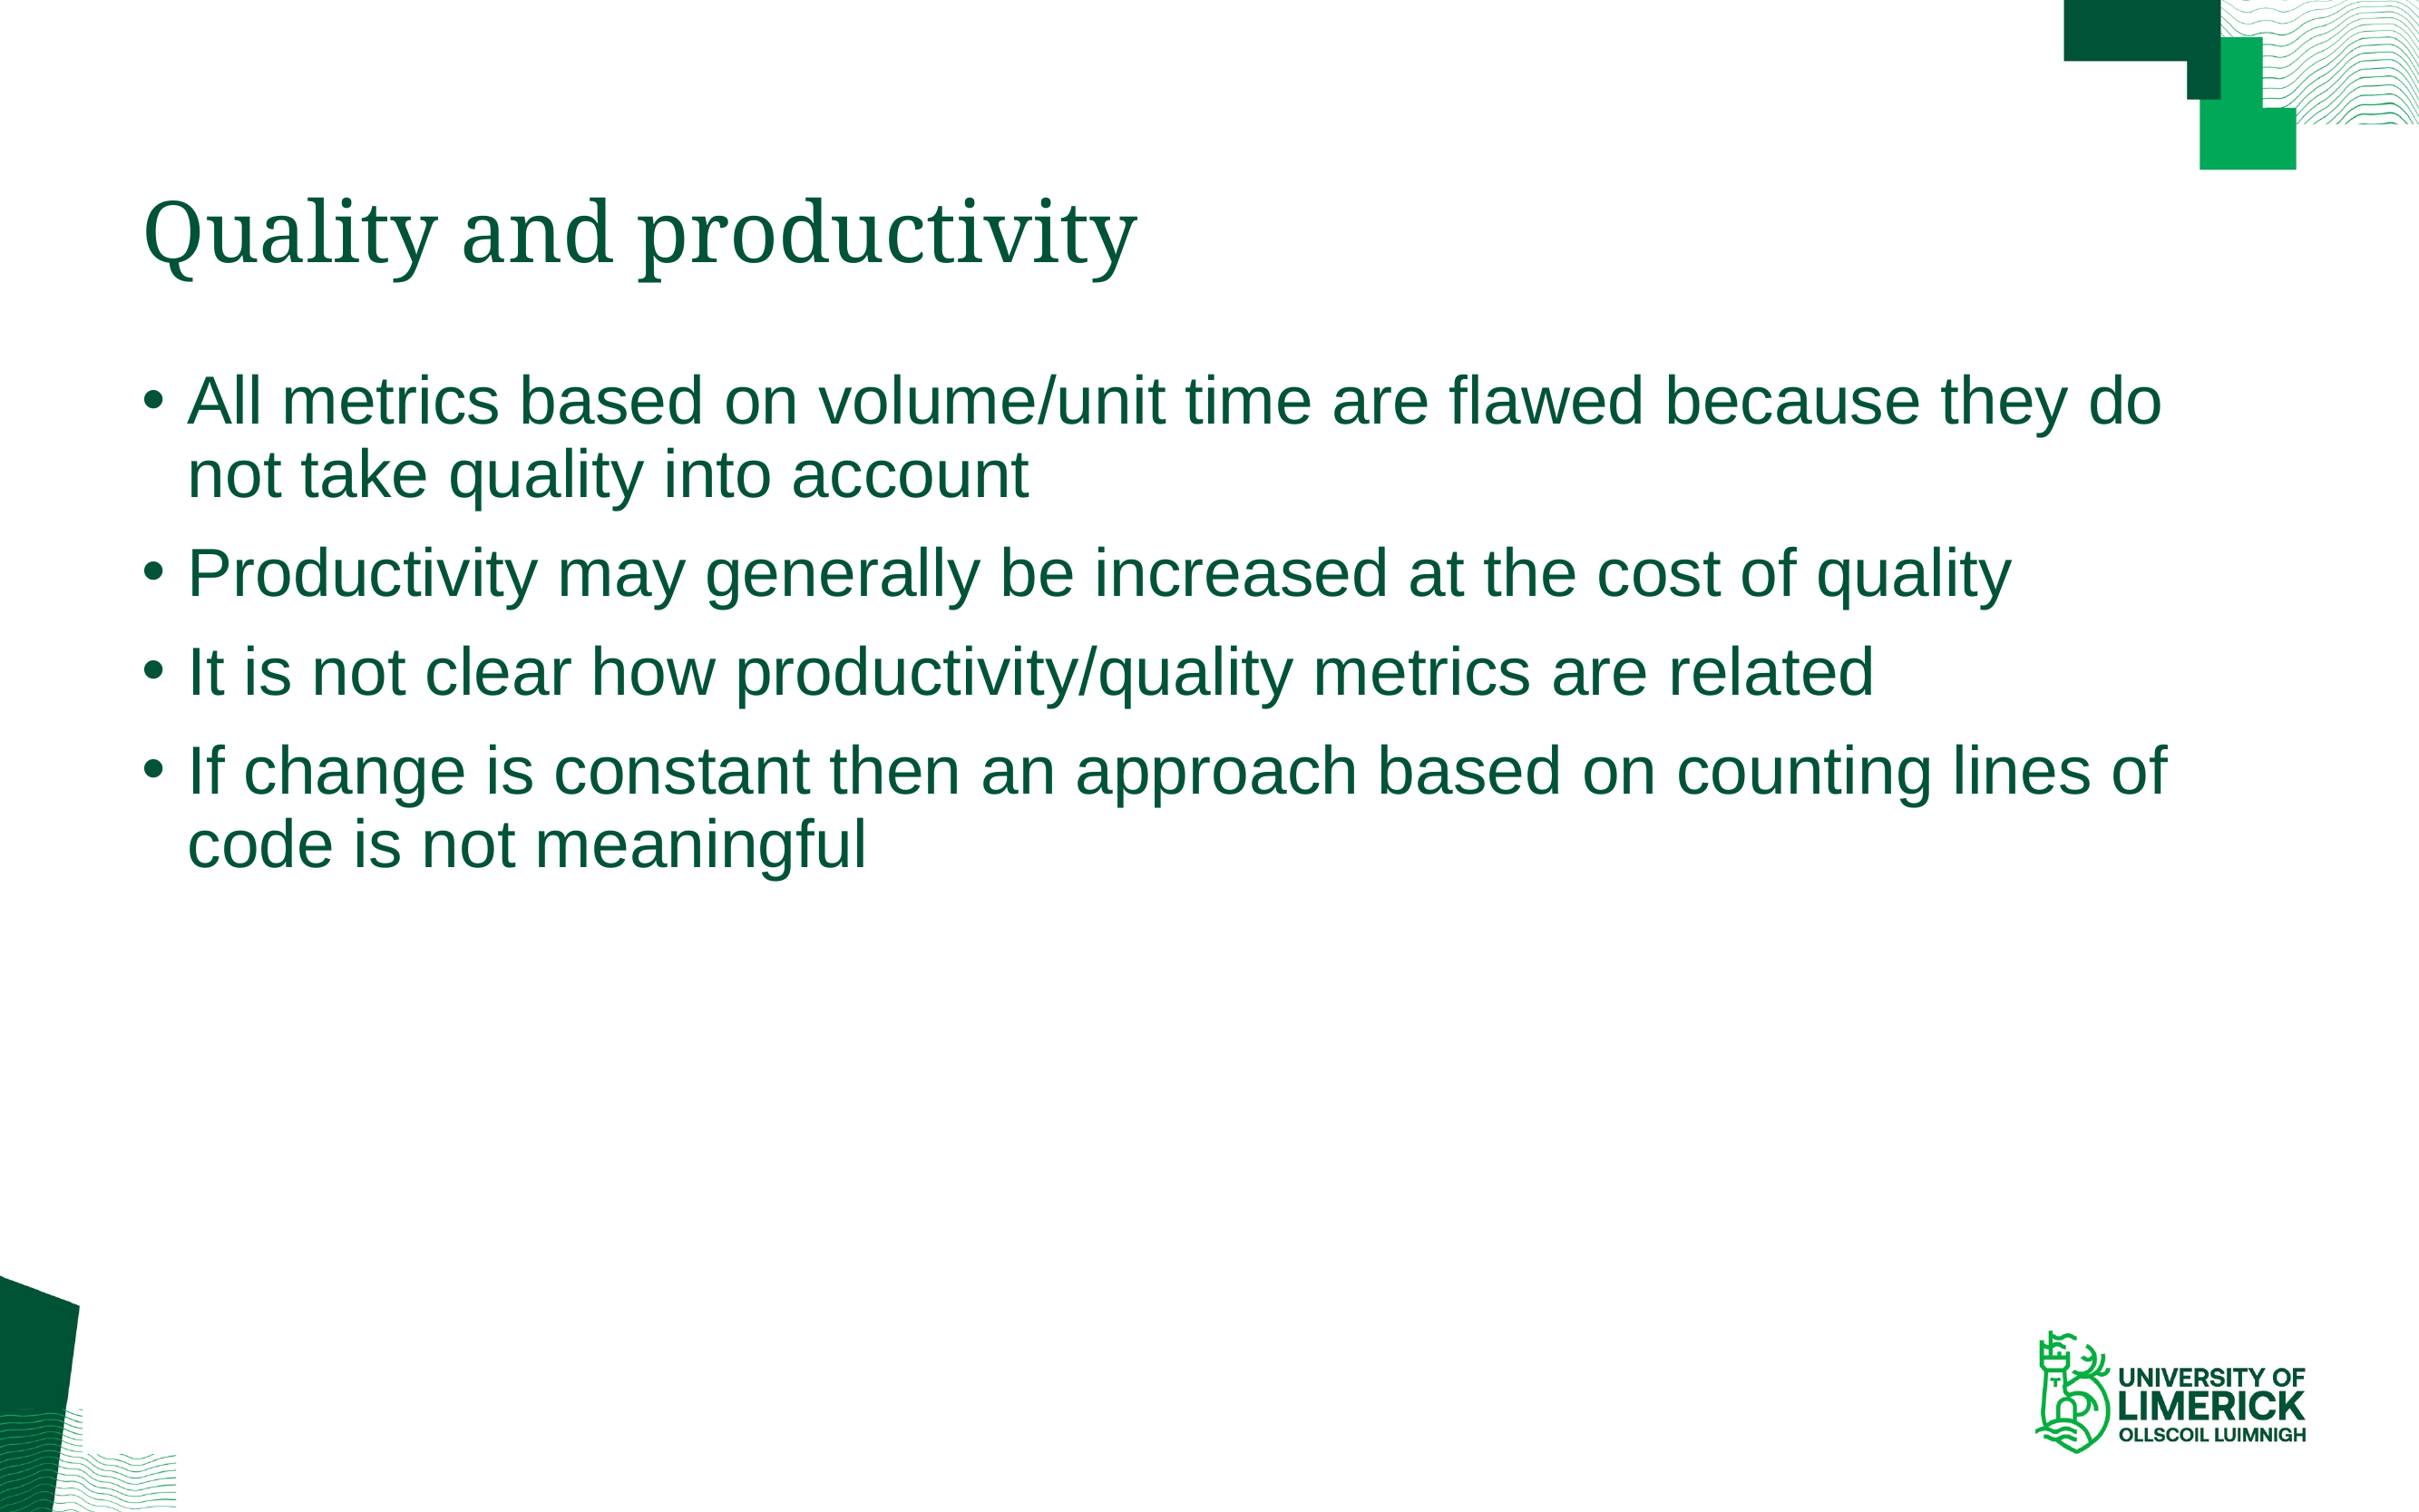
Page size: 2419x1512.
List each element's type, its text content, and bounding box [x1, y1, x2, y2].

list All metrics based on volume/unit time are flawed because they do not take quality into account Productivity may generally be increased at the cost of quality It is not clear how productivity/quality metrics are related If change is constant then an approach based on counting lines of code is not meaningful [128, 358, 2215, 1069]
title Quality and productivity [128, 181, 2215, 337]
picture [0, 0, 2419, 1512]
